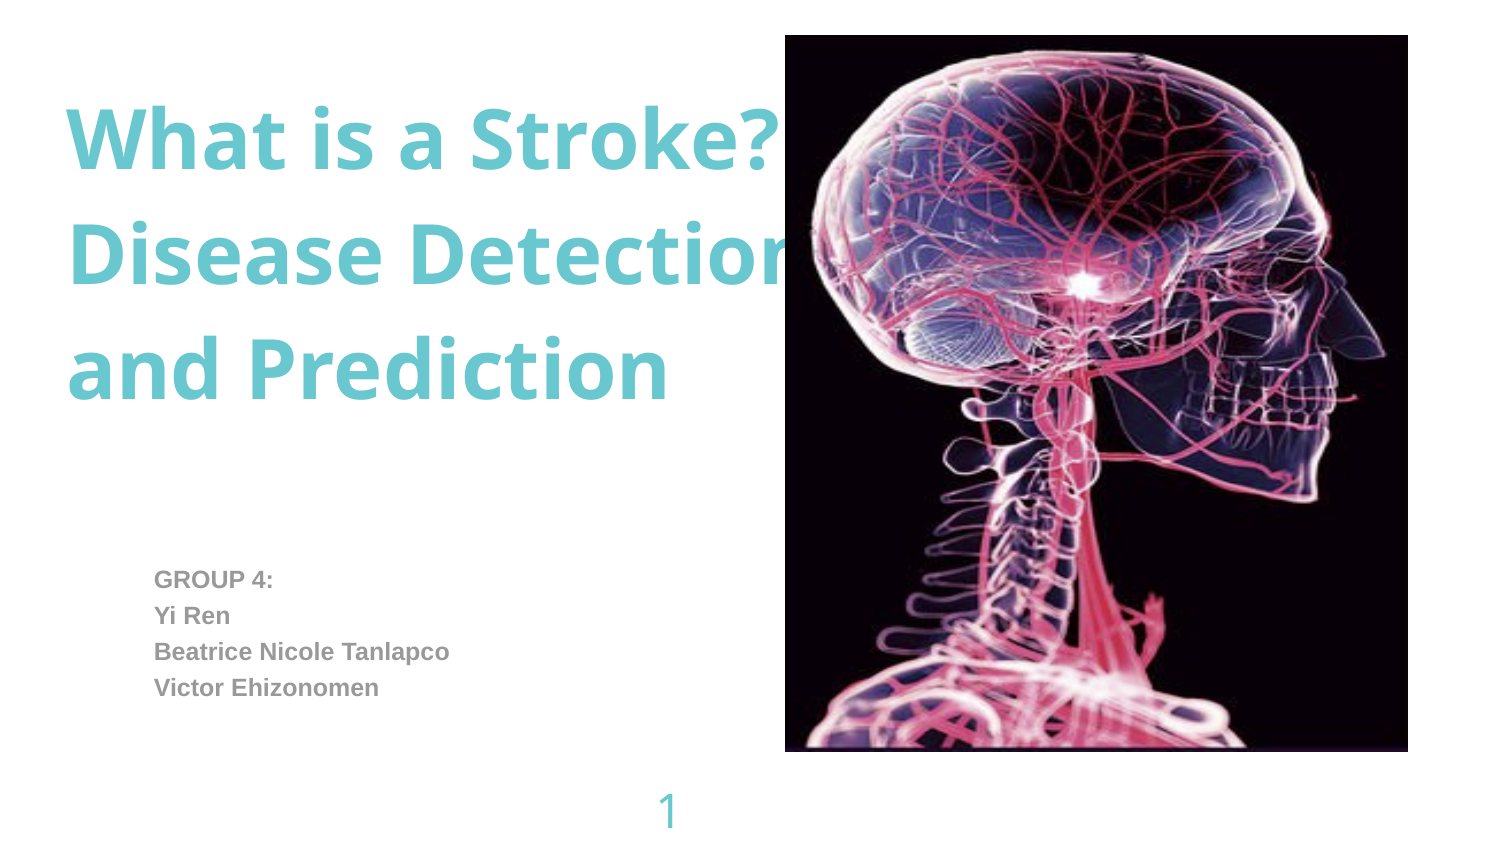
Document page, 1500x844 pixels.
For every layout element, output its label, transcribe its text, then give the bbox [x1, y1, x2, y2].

subtitle GROUP 4: Yi Ren Beatrice Nicole Tanlapco Victor Ehizonomen [138, 543, 750, 752]
title 1 [640, 786, 744, 833]
picture [785, 35, 1408, 752]
title What is a Stroke? Disease Detection and Prediction [51, 93, 779, 441]
